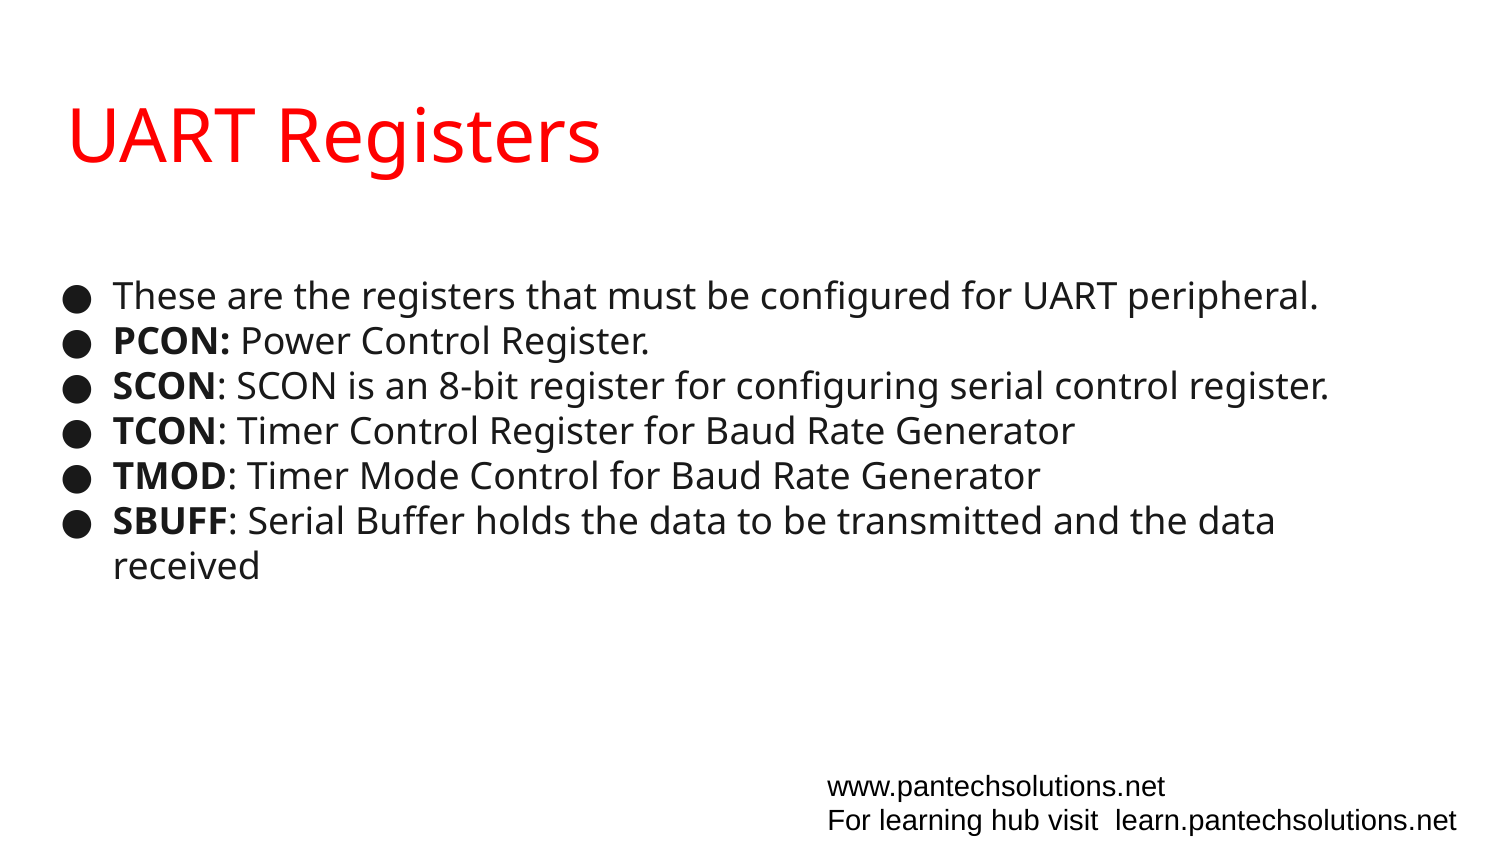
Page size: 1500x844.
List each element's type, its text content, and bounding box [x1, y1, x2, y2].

title UART Registers [51, 72, 1449, 167]
list These are the registers that must be configured for UART peripheral. PCON: Power Control Register. SCON: SCON is an 8-bit register for configuring serial control register. TCON: Timer Control Register for Baud Rate Generator TMOD: Timer Mode Control for Baud Rate Generator SBUFF: Serial Buffer holds the data to be transmitted and the data received [22, 257, 1421, 818]
slide_number www.pantechsolutions.net For learning hub visit learn.pantechsolutions.net [812, 759, 1500, 797]
